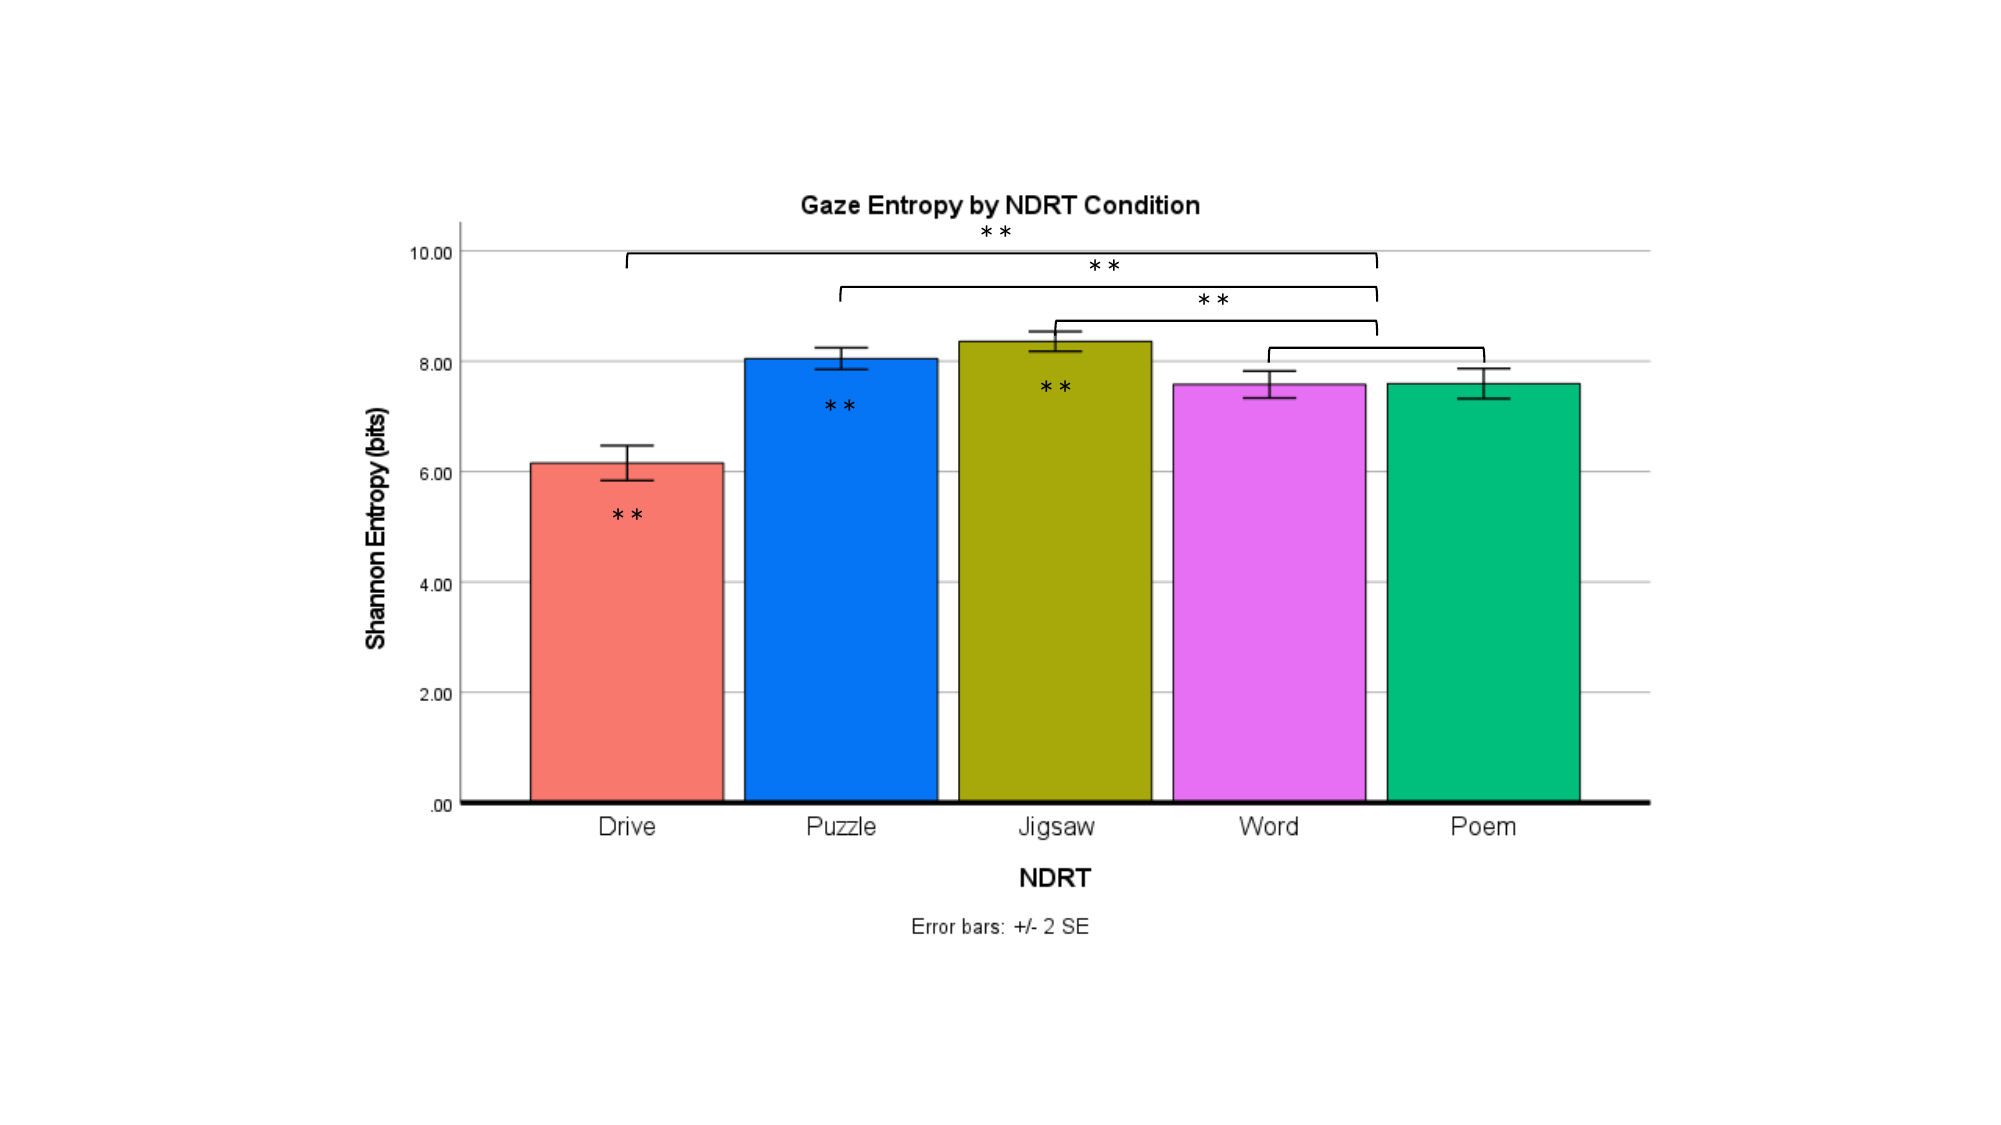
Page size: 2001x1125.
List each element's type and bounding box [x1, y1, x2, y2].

picture [333, 169, 1667, 956]
text_box [1055, 274, 1377, 336]
text_box [840, 241, 1378, 302]
text_box [626, 207, 1378, 269]
